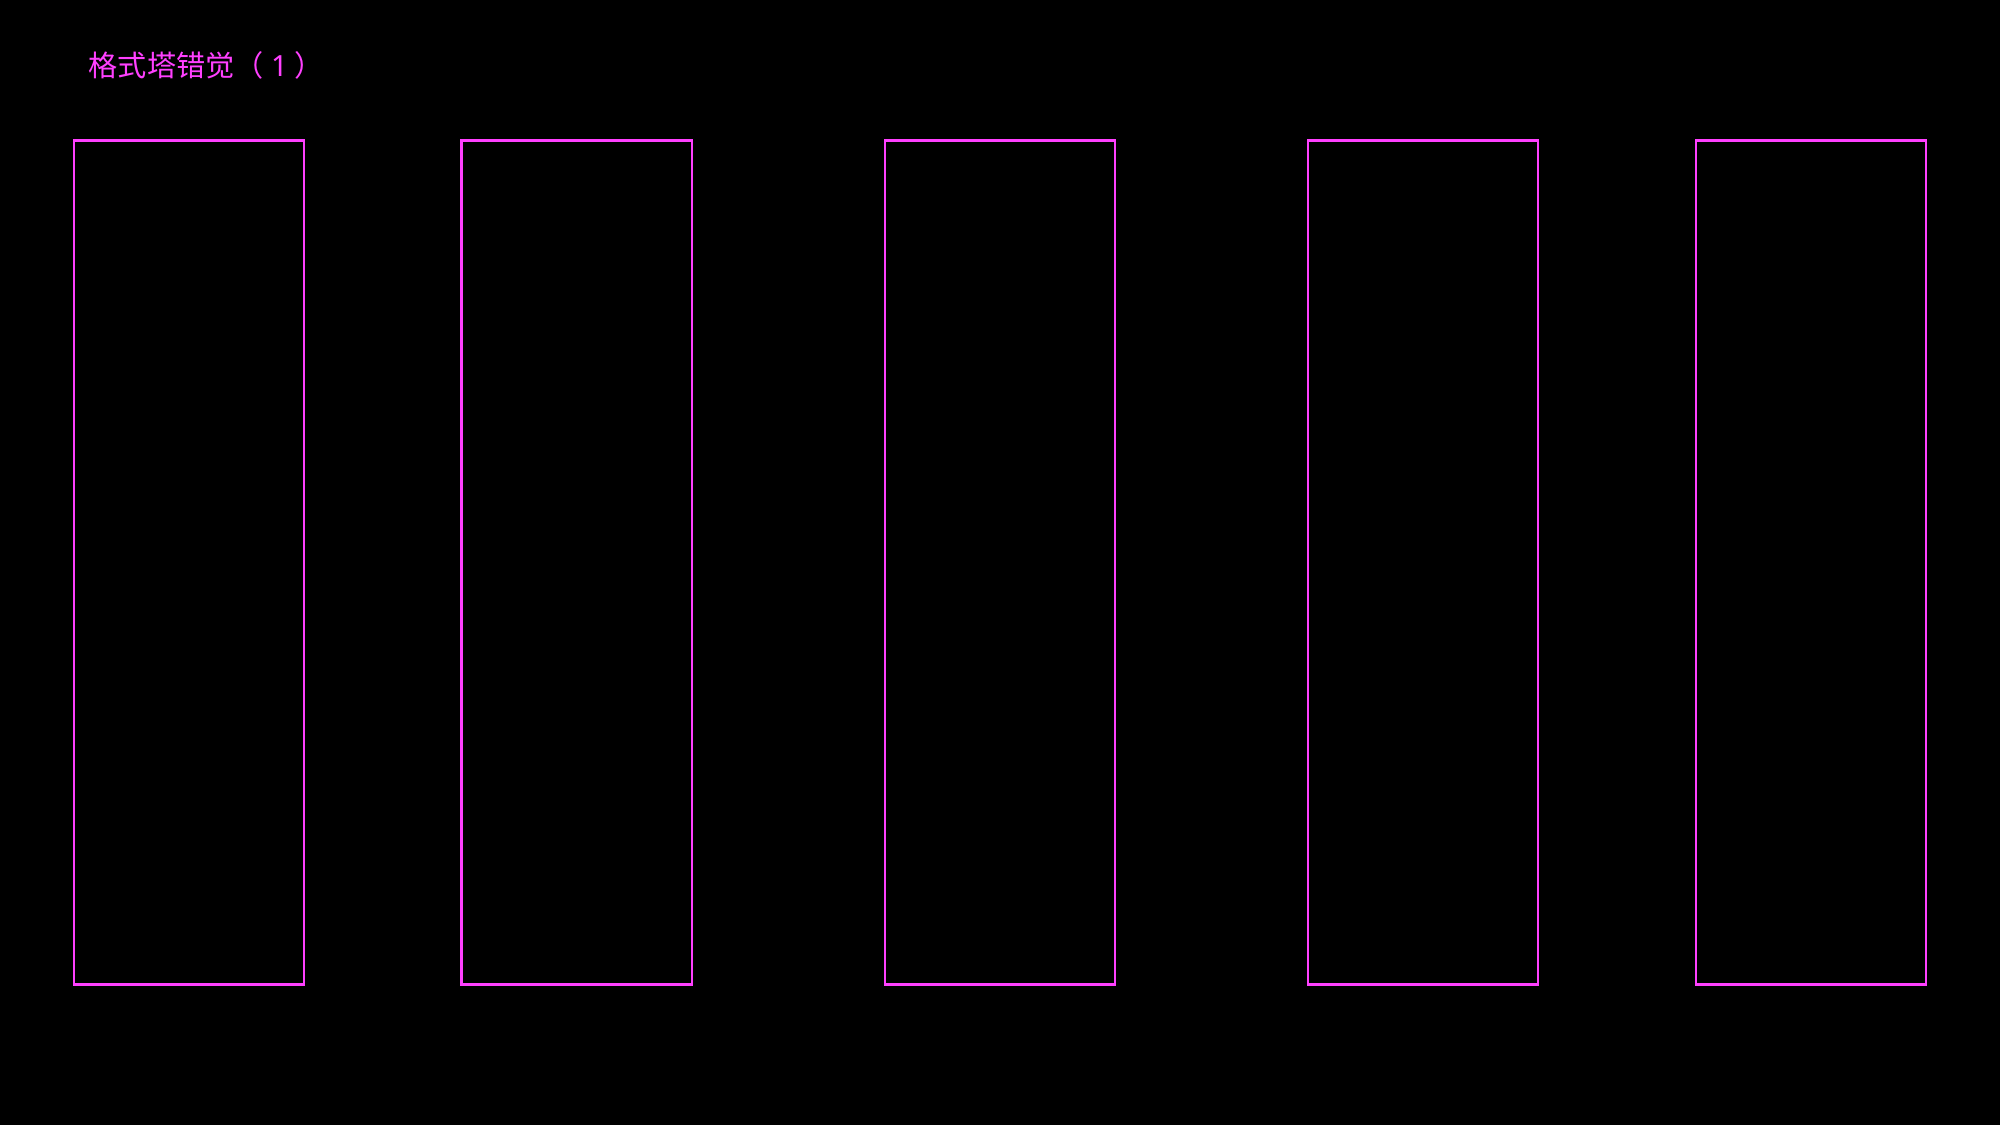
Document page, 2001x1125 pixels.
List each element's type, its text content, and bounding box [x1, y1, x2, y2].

text_box [460, 139, 693, 986]
text_box [73, 139, 305, 986]
text_box [884, 139, 1116, 986]
text_box 格式塔错觉（1） [73, 40, 344, 91]
text_box [1307, 139, 1539, 986]
text_box [1695, 139, 1927, 986]
